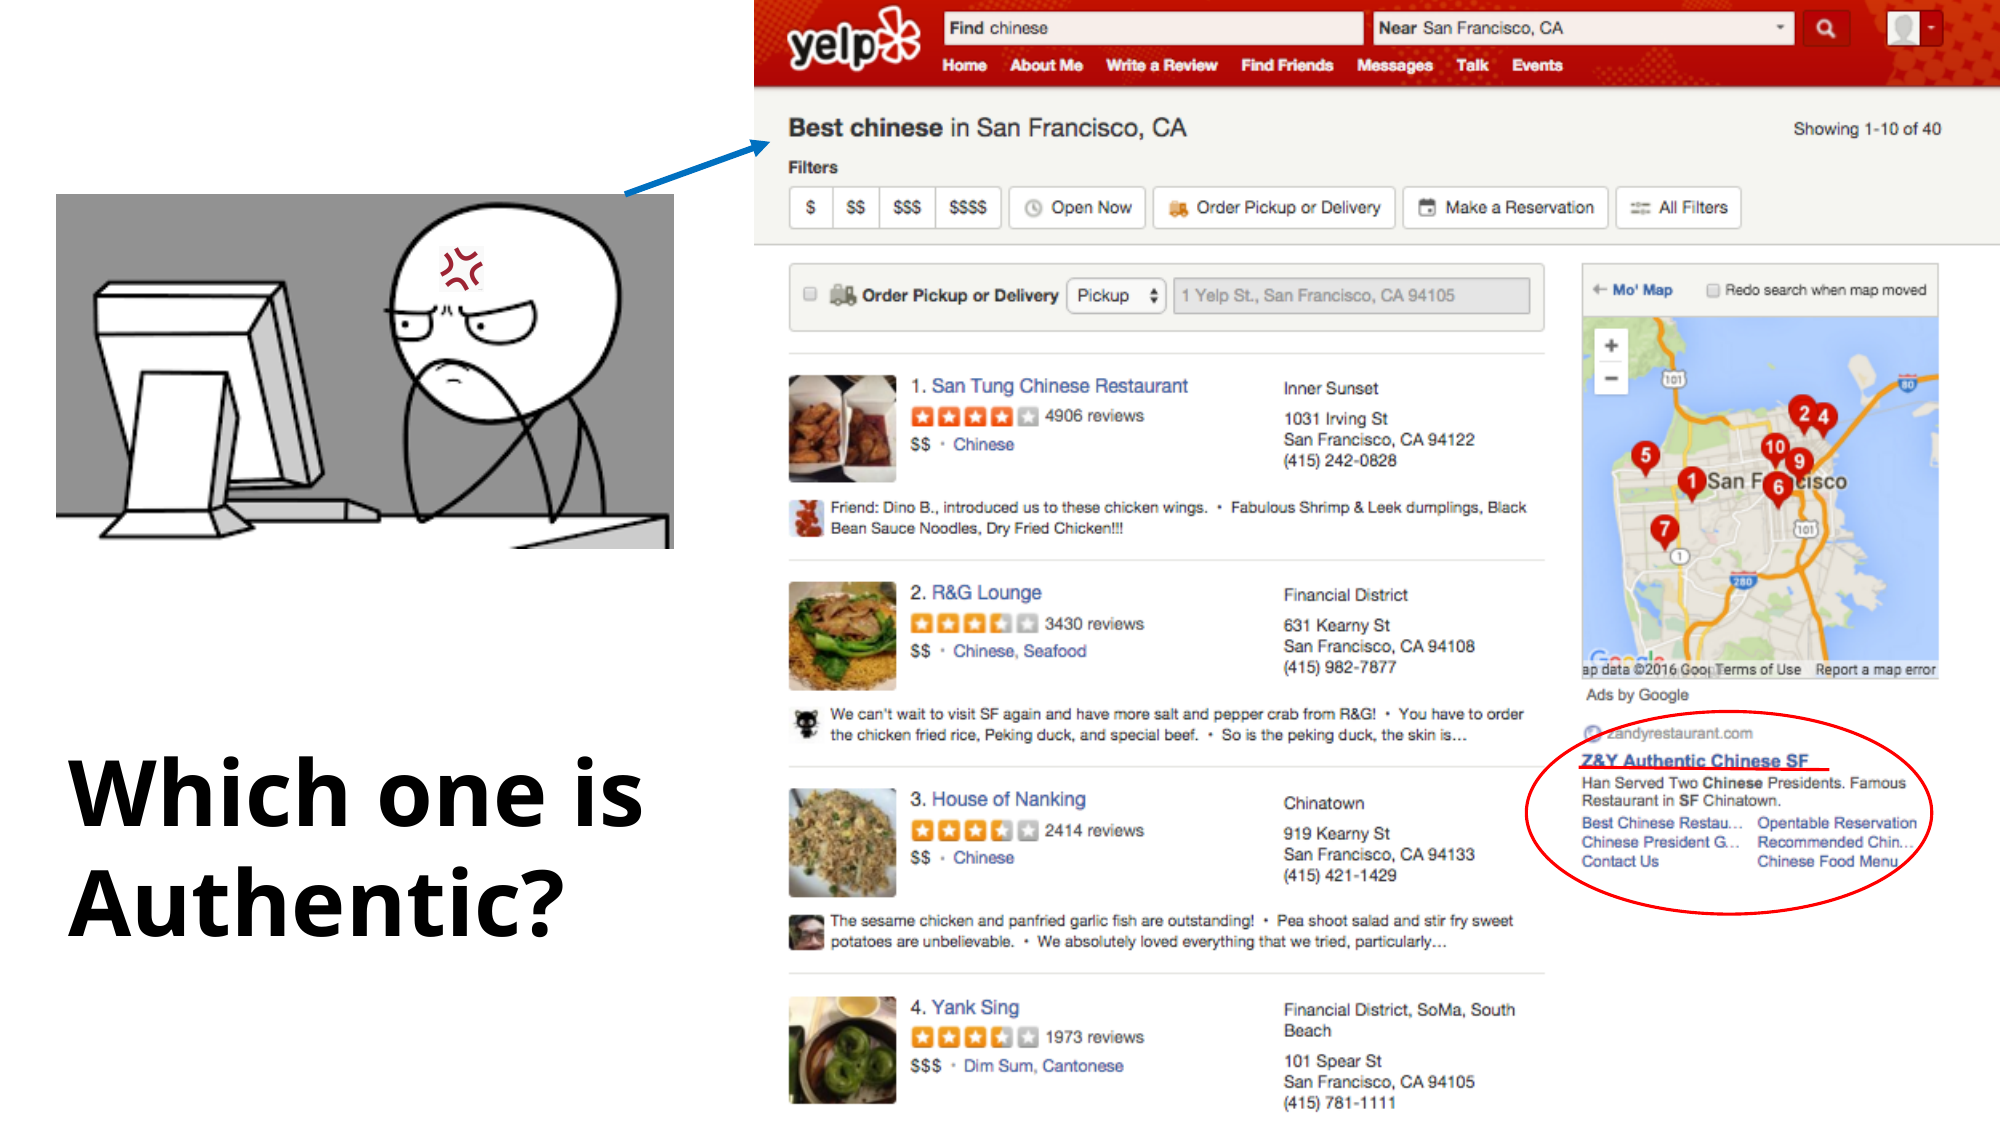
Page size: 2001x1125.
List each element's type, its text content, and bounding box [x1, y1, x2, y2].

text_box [624, 141, 771, 195]
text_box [56, 194, 674, 549]
picture [754, 0, 2000, 1125]
text_box Which one is Authentic? [39, 710, 716, 980]
